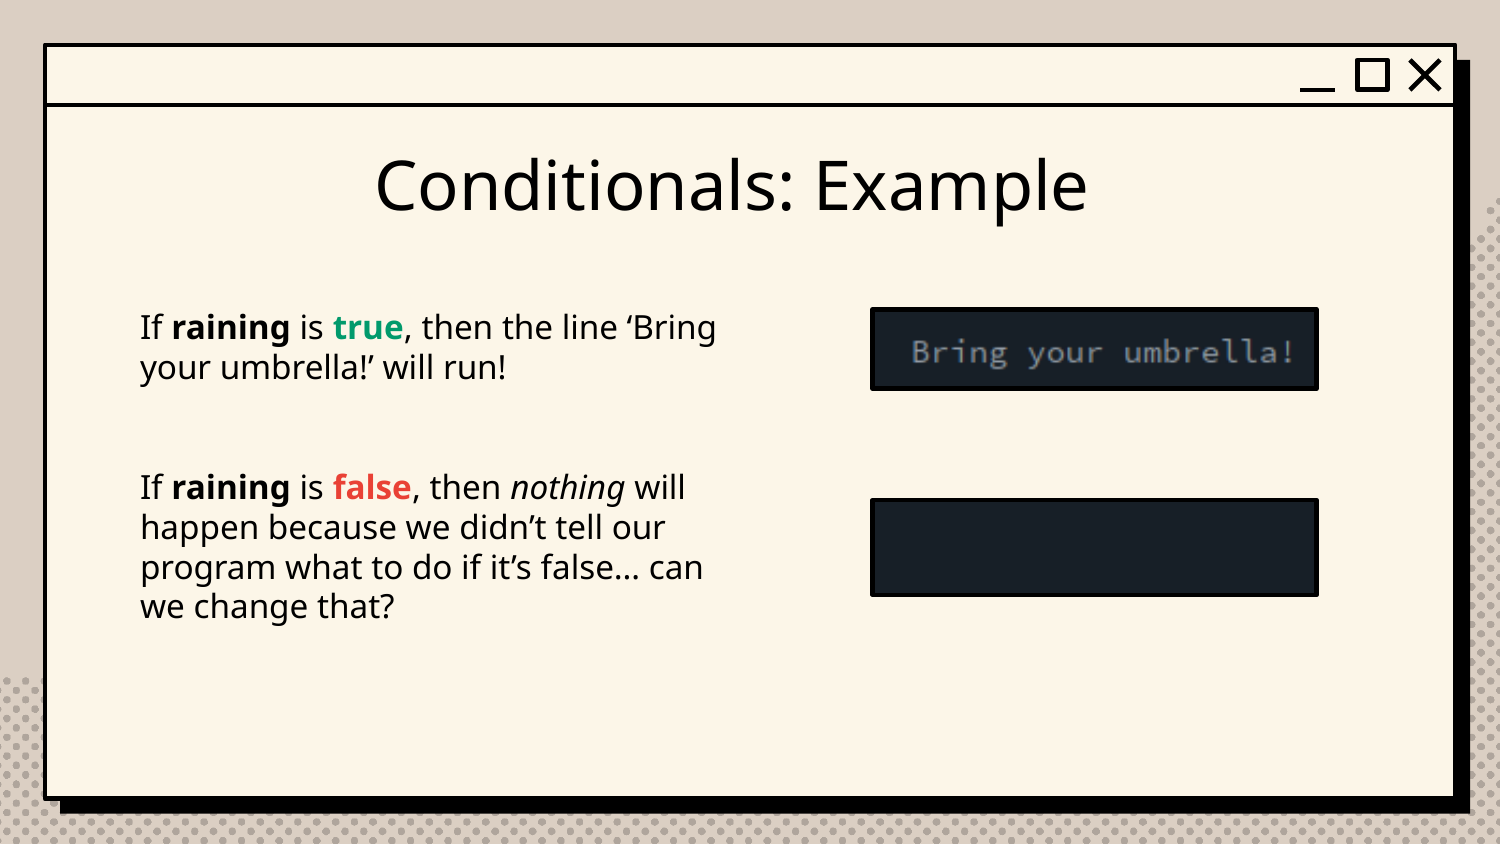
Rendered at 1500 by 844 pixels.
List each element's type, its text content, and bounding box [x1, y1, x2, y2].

picture [874, 311, 1315, 387]
text_box If raining is true, then the line ‘Bring your umbrella!’ will run! If raining is false, then nothing will happen because we didn’t tell our program what to do if it’s false… can we change that? [124, 291, 750, 641]
title Conditionals: Example [117, 126, 1383, 239]
picture [874, 502, 1315, 593]
